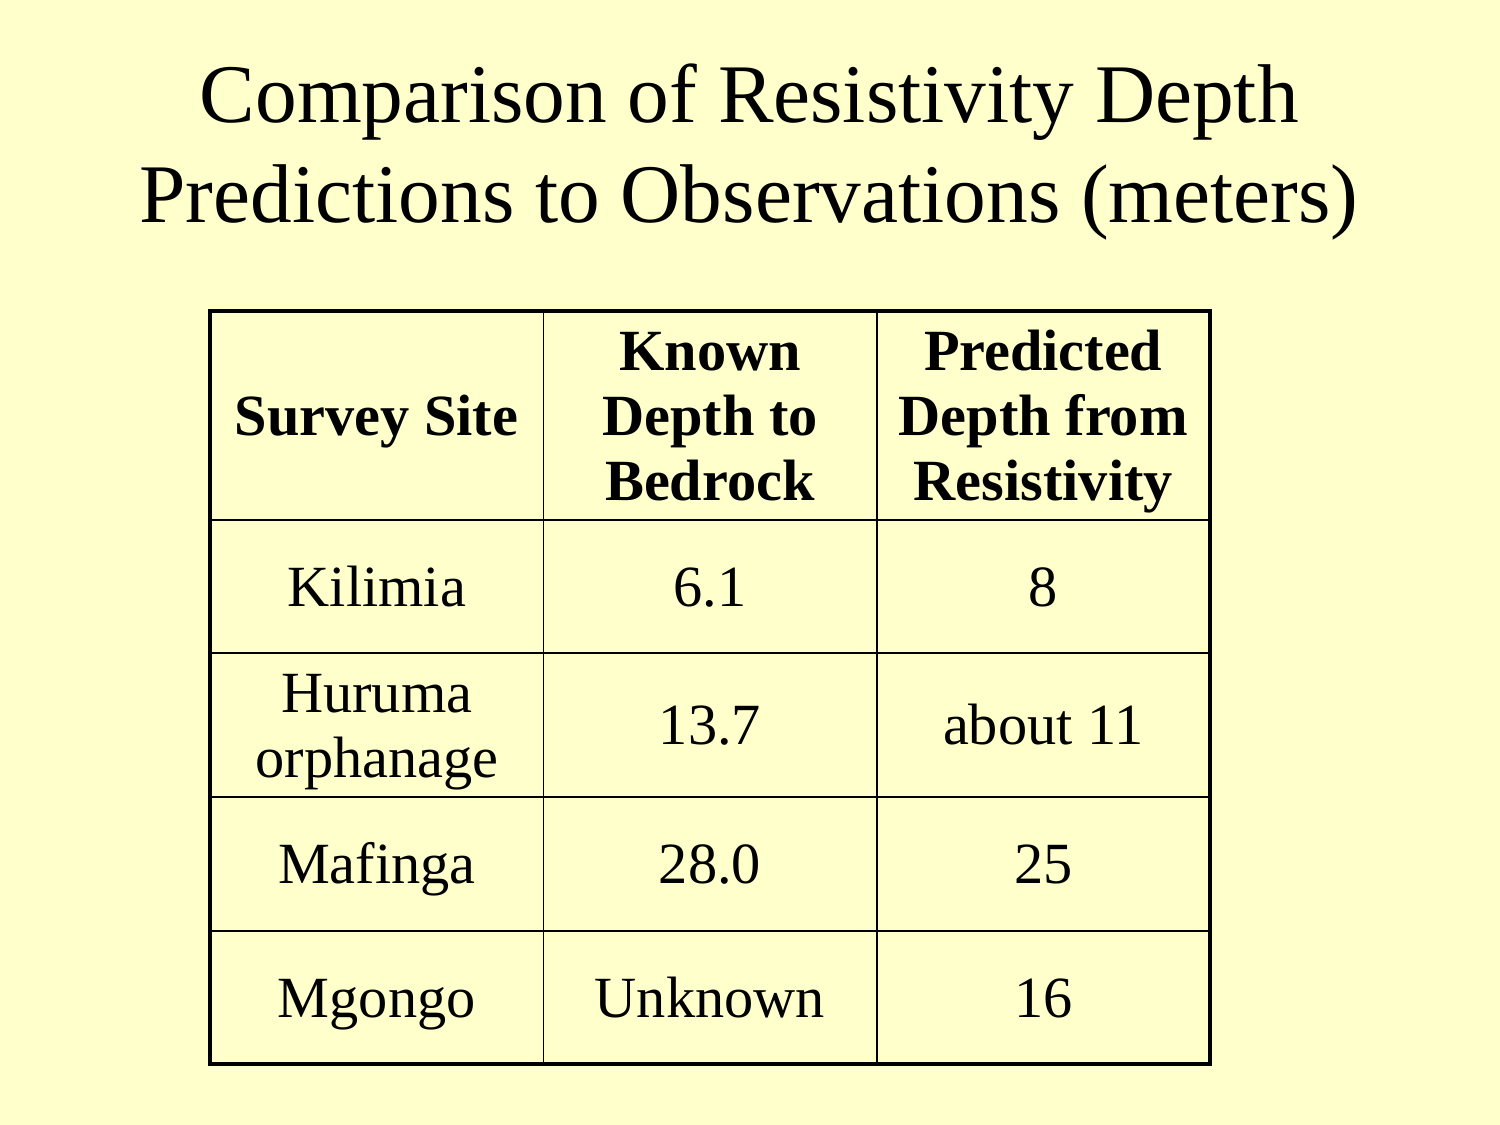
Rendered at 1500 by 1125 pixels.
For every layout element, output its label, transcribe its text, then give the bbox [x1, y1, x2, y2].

table_cell 13.7 [544, 654, 876, 796]
table_cell 28.0 [544, 798, 876, 930]
title Comparison of Resistivity Depth Predictions to Observations (meters) [74, 44, 1426, 233]
table_header Survey Site [212, 313, 543, 519]
table_cell 16 [878, 932, 1208, 1062]
table_cell about 11 [878, 654, 1208, 796]
table_header Predicted Depth from Resistivity [878, 313, 1208, 519]
table_cell 25 [878, 798, 1208, 930]
table_cell 8 [878, 521, 1208, 652]
table_cell Mafinga [212, 798, 543, 930]
table_cell 6.1 [544, 521, 876, 652]
table_cell Unknown [544, 932, 876, 1062]
table_cell Kilimia [212, 521, 543, 652]
table_cell Mgongo [212, 932, 543, 1062]
table_cell Huruma orphanage [212, 654, 543, 796]
table_header Known Depth to Bedrock [544, 313, 876, 519]
